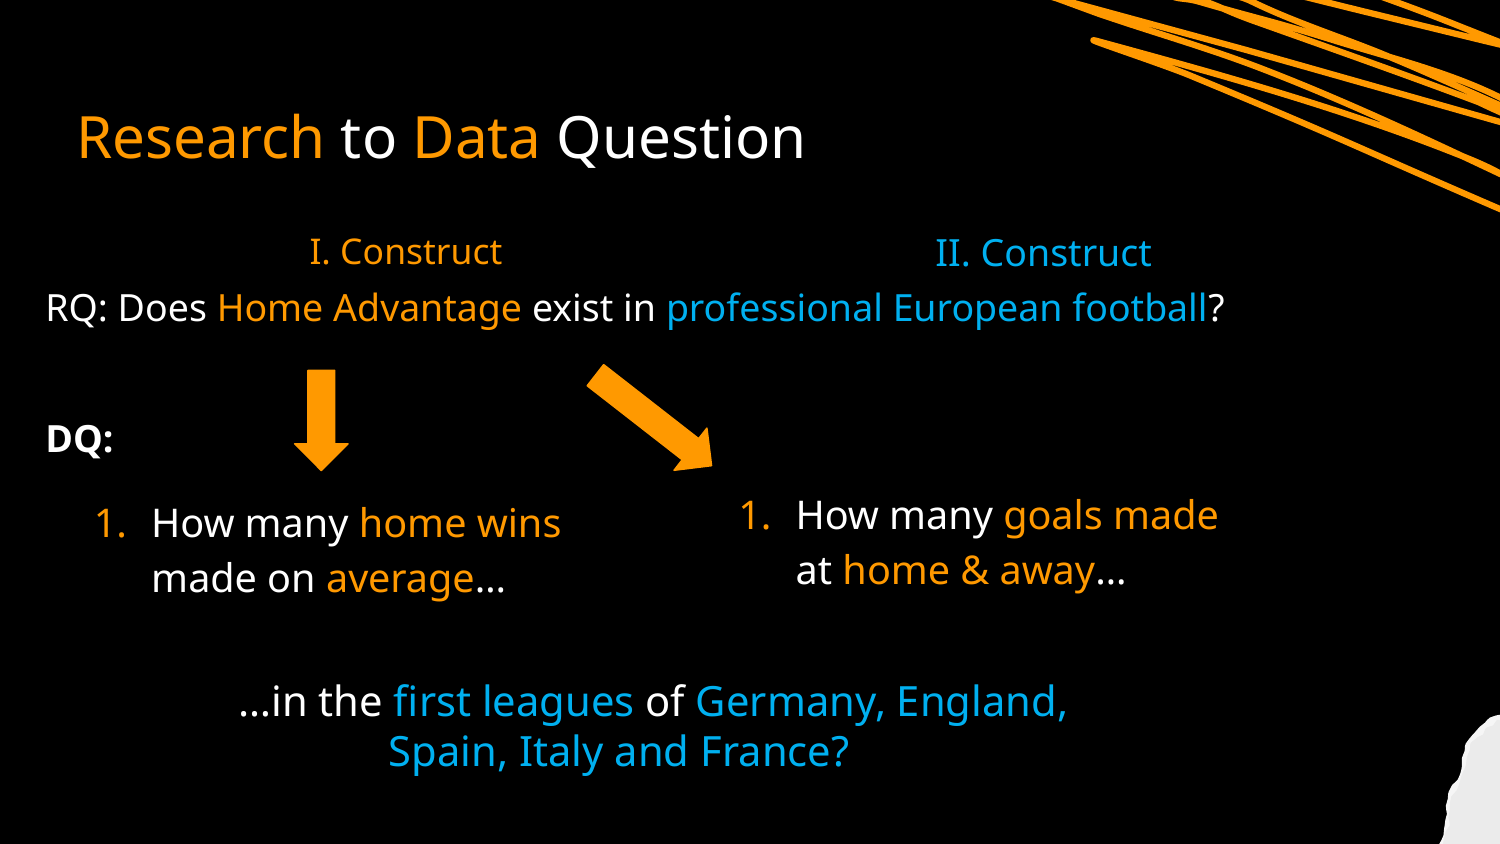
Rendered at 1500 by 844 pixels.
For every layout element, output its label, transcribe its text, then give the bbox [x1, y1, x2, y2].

list RQ: Does Home Advantage exist in professional European football? [30, 268, 1500, 330]
text_box How many home wins made on average… [61, 475, 687, 615]
text_box …in the first leagues of Germany, England, Spain, Italy and France? [223, 659, 1500, 825]
text_box DQ: [30, 400, 523, 475]
text_box [294, 370, 349, 471]
text_box [587, 364, 705, 471]
text_box I. Construct [294, 213, 667, 293]
title Research to Data Question [61, 88, 1383, 182]
text_box II. Construct [920, 213, 1313, 265]
text_box How many goals made at home & away… [705, 420, 1465, 608]
